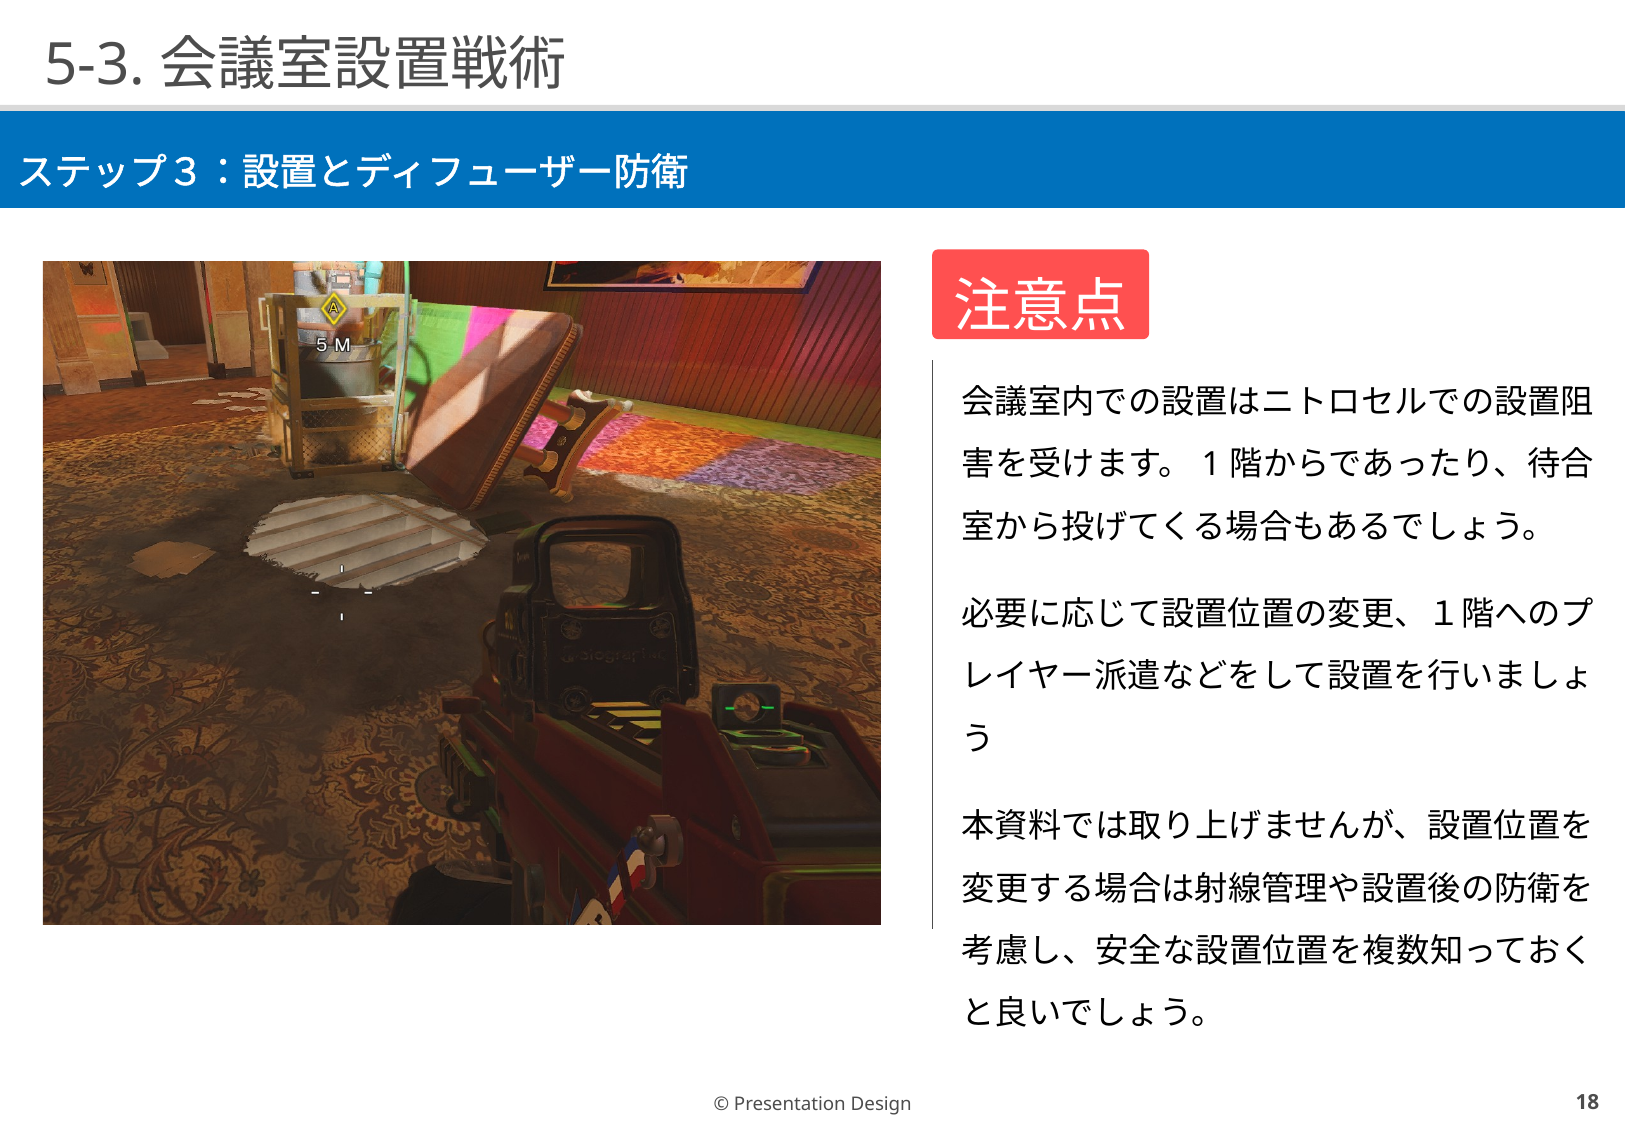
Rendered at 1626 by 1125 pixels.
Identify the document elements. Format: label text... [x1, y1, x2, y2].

picture [42, 260, 882, 925]
table_cell 会議室内での設置はニトロセルでの設置阻害を受けます。1階からであったり、待合室から投げてくる場合もあるでしょう。 必要に応じて設置位置の変更、１階へのプレイヤー派遣などをして設置を行いましょう 本資料では取り上げませんが、設置位置を変更する場合は射線管理や設置後の防衛を考慮し、安全な設置位置を複数知っておくと良いでしょう。 [933, 360, 1594, 929]
title 5-3.会議室設置戦術 [44, 25, 1581, 90]
table_header [932, 233, 1594, 360]
text_box 注意点 [932, 249, 1150, 340]
slide_number 17 [1220, 1081, 1600, 1124]
text_box ステップ３：設置とディフューザー防衛 [0, 111, 1625, 208]
